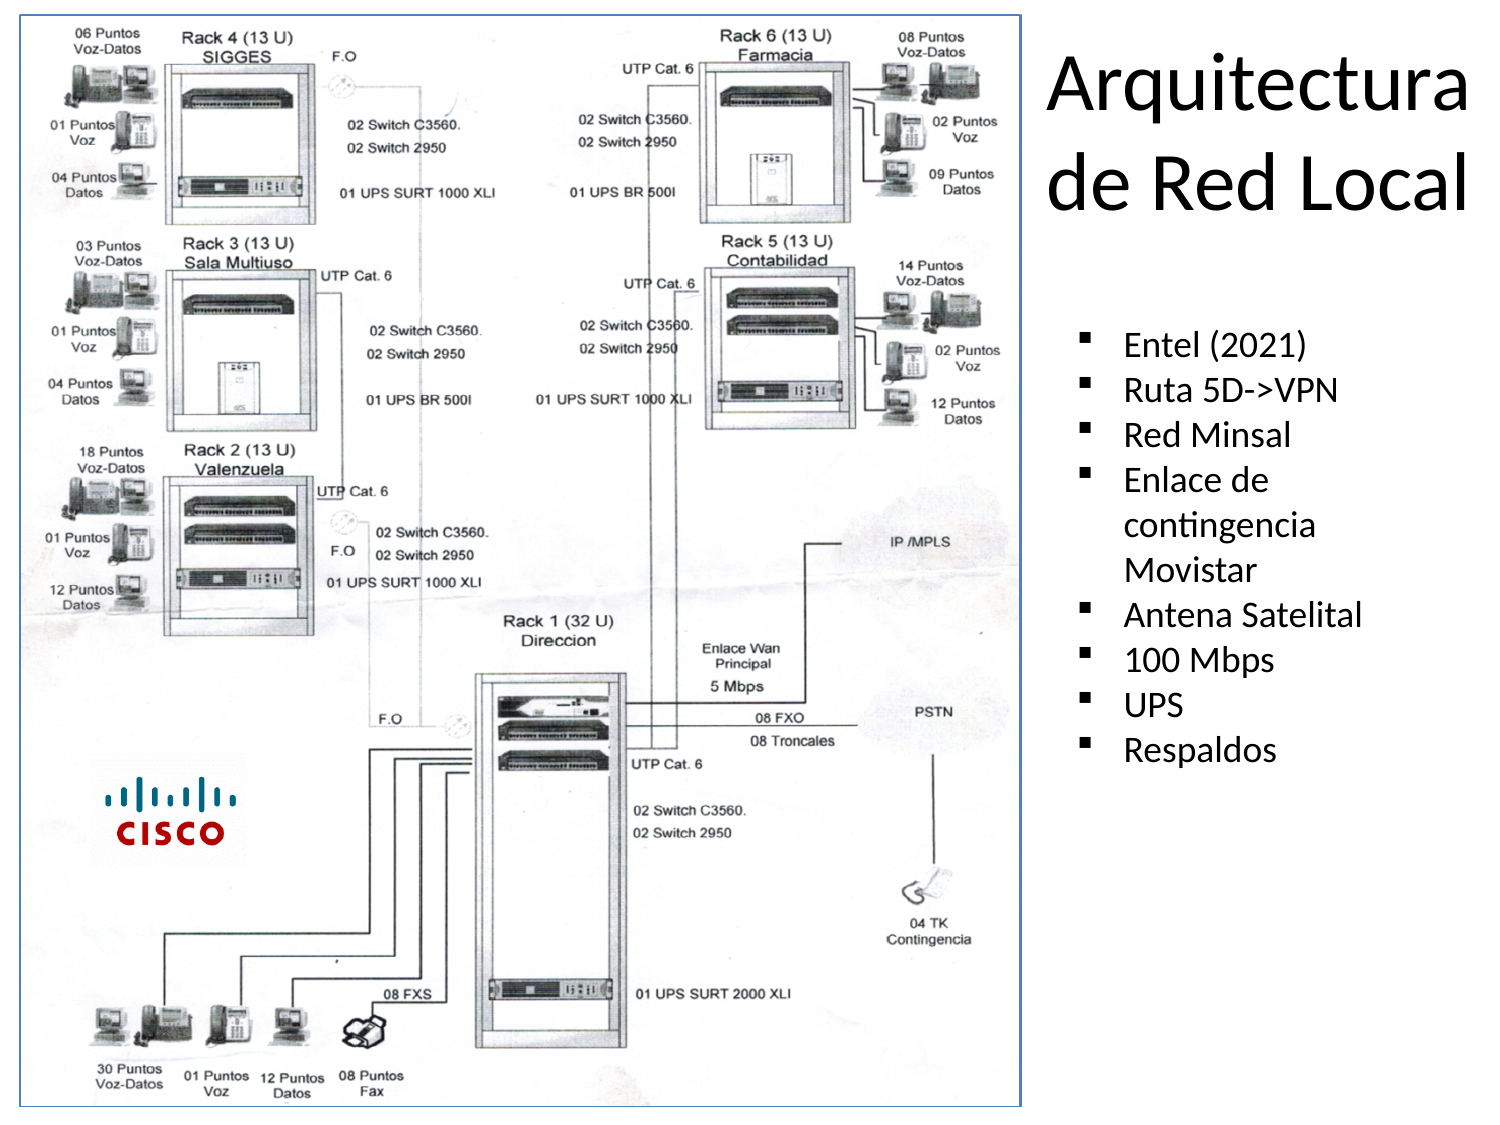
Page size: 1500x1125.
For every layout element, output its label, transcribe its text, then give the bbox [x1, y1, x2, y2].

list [19, 14, 1022, 1108]
picture [88, 751, 247, 867]
text_box Entel (2021) Ruta 5D->VPN Red Minsal Enlace de contingencia Movistar Antena Satelital 100 Mbps UPS Respaldos [1061, 312, 1393, 778]
title Arquitectura de Red Local [1025, 19, 1500, 236]
